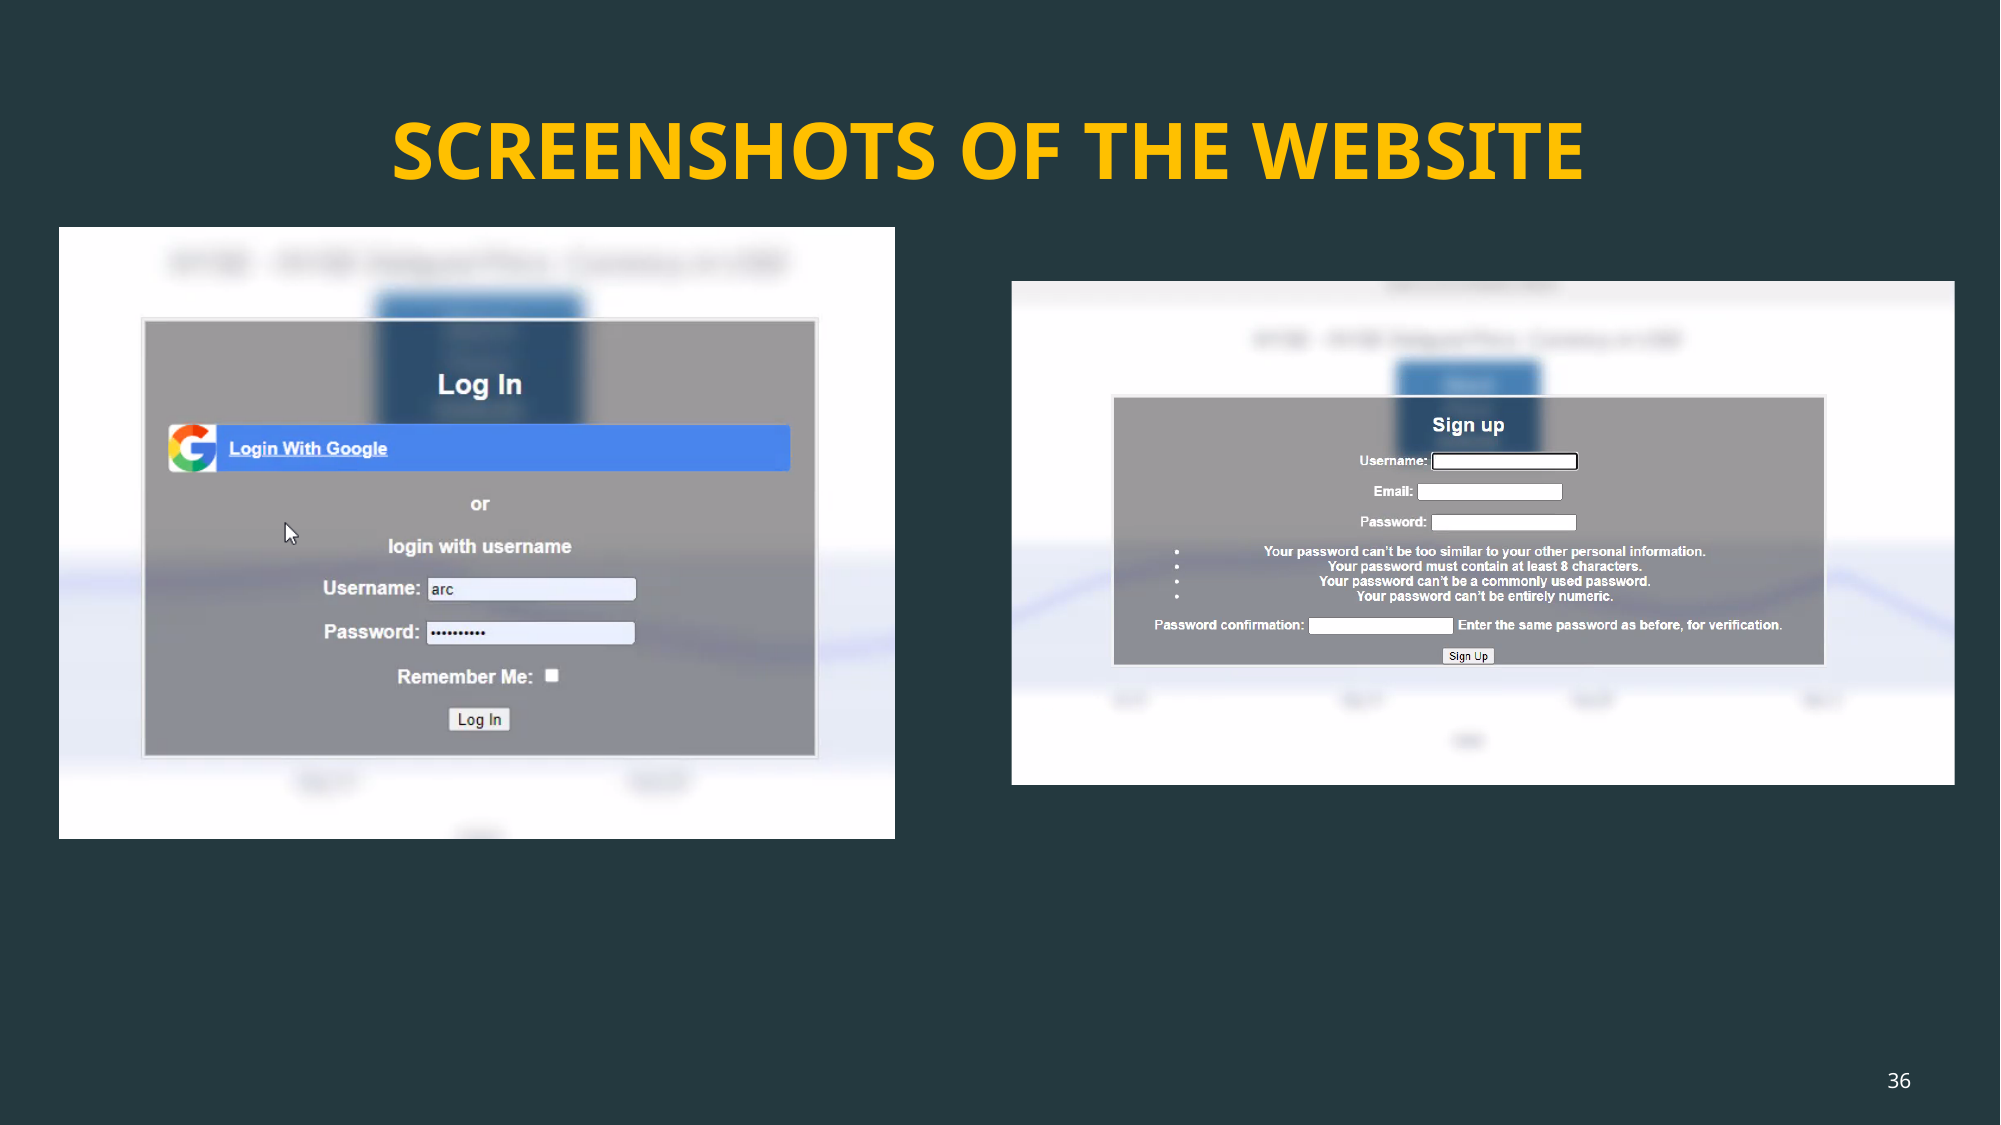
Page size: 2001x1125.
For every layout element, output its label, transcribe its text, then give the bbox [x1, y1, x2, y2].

slide_number ‹#› [1549, 1050, 1912, 1111]
title SCREENSHOTS OF THE WEBSITE [166, 95, 1812, 203]
picture [59, 227, 895, 840]
picture [1011, 281, 1955, 786]
